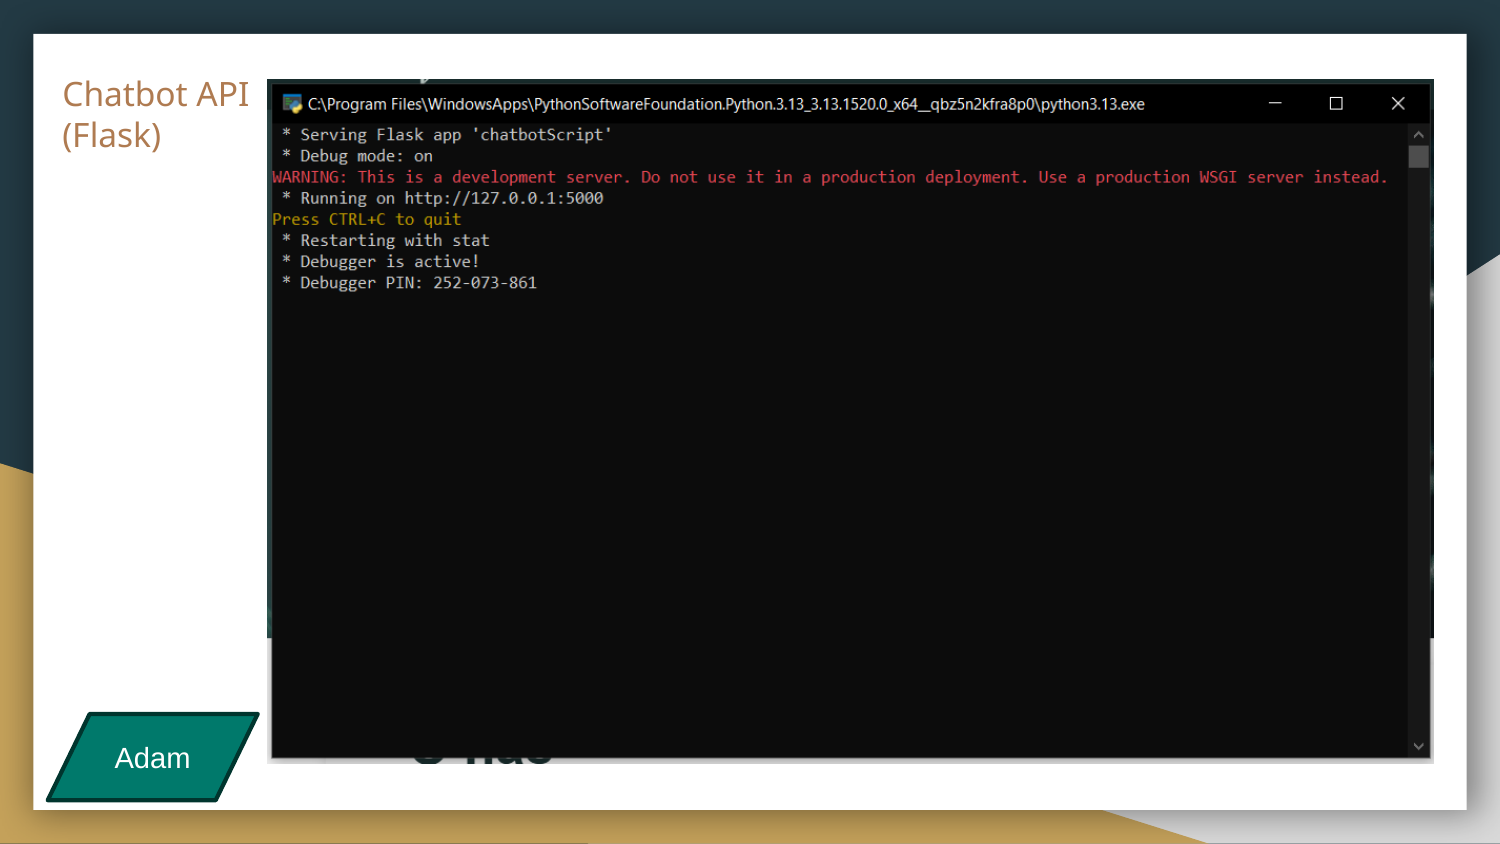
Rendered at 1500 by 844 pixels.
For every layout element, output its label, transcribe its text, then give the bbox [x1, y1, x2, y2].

text_box Adam [45, 711, 260, 803]
picture [267, 79, 1435, 765]
title Chatbot API (Flask) [47, 58, 297, 170]
